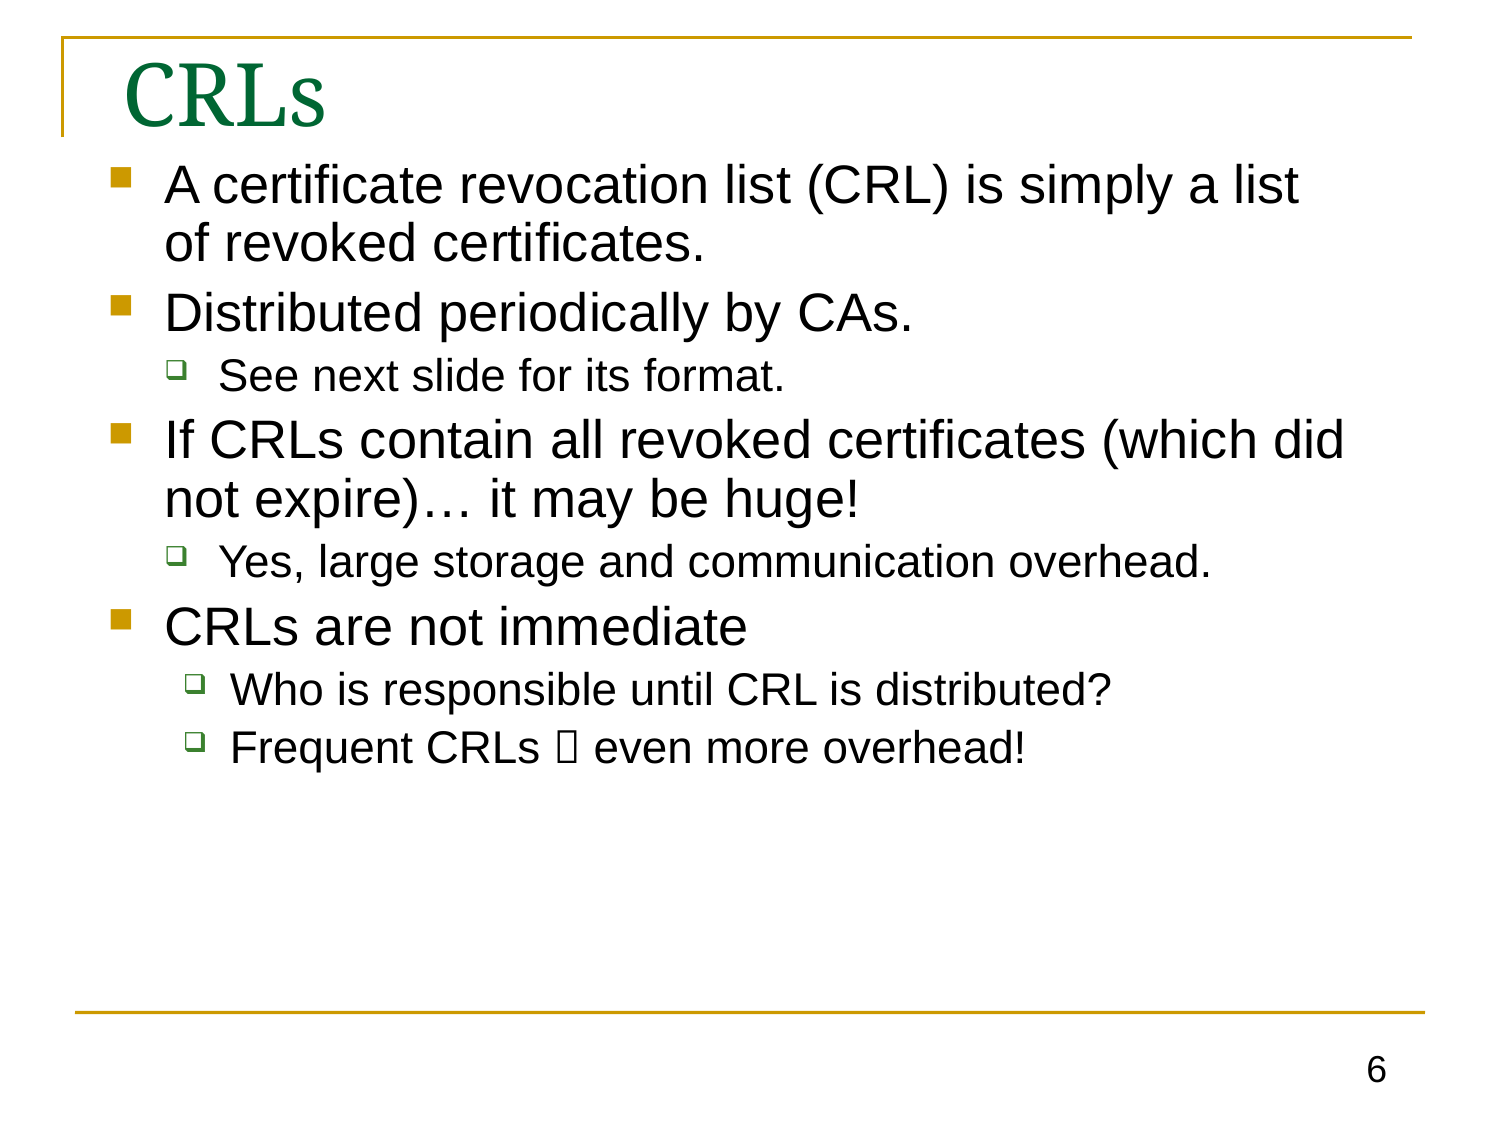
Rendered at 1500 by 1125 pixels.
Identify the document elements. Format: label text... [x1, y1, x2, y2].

text_box 6 [1351, 1023, 1424, 1098]
list A certificate revocation list (CRL) is simply a list of revoked certificates. Distributed periodically by CAs. See next slide for its format. If CRLs contain all revoked certificates (which did not expire)… it may be huge! Yes, large storage and communication overhead. CRLs are not immediate Who is responsible until CRL is distributed? Frequent CRLs  even more overhead! [92, 148, 1368, 824]
title CRLs [107, 31, 1383, 188]
